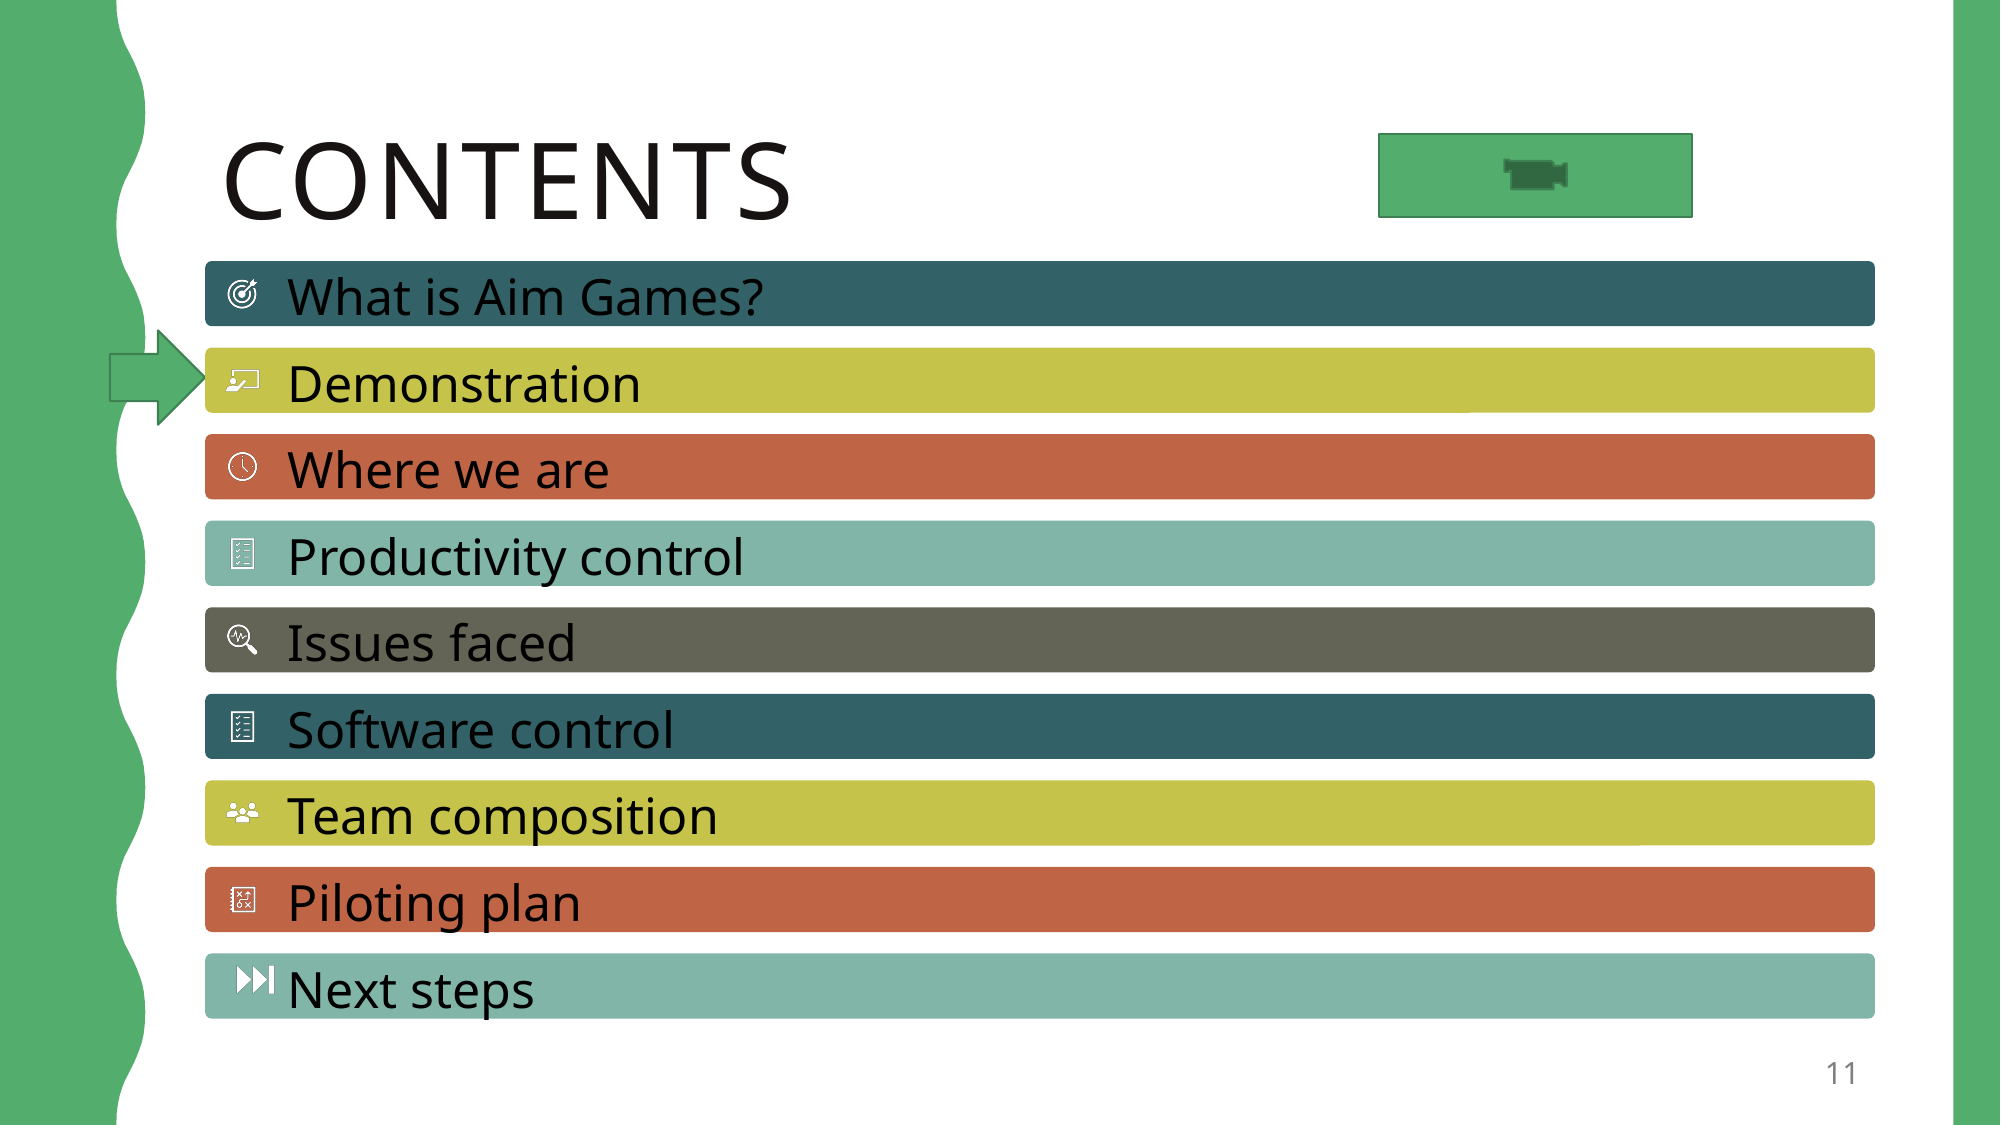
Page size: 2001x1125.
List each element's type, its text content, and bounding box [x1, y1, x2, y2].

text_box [205, 260, 1875, 1024]
slide_number 10 [1412, 1045, 1875, 1103]
picture [231, 955, 280, 1004]
text_box [117, 0, 1952, 1125]
text_box [108, 329, 205, 426]
text_box [1952, 0, 2000, 1125]
title Contents [205, 62, 1875, 260]
text_box [0, 0, 146, 1125]
text_box [1378, 133, 1693, 218]
